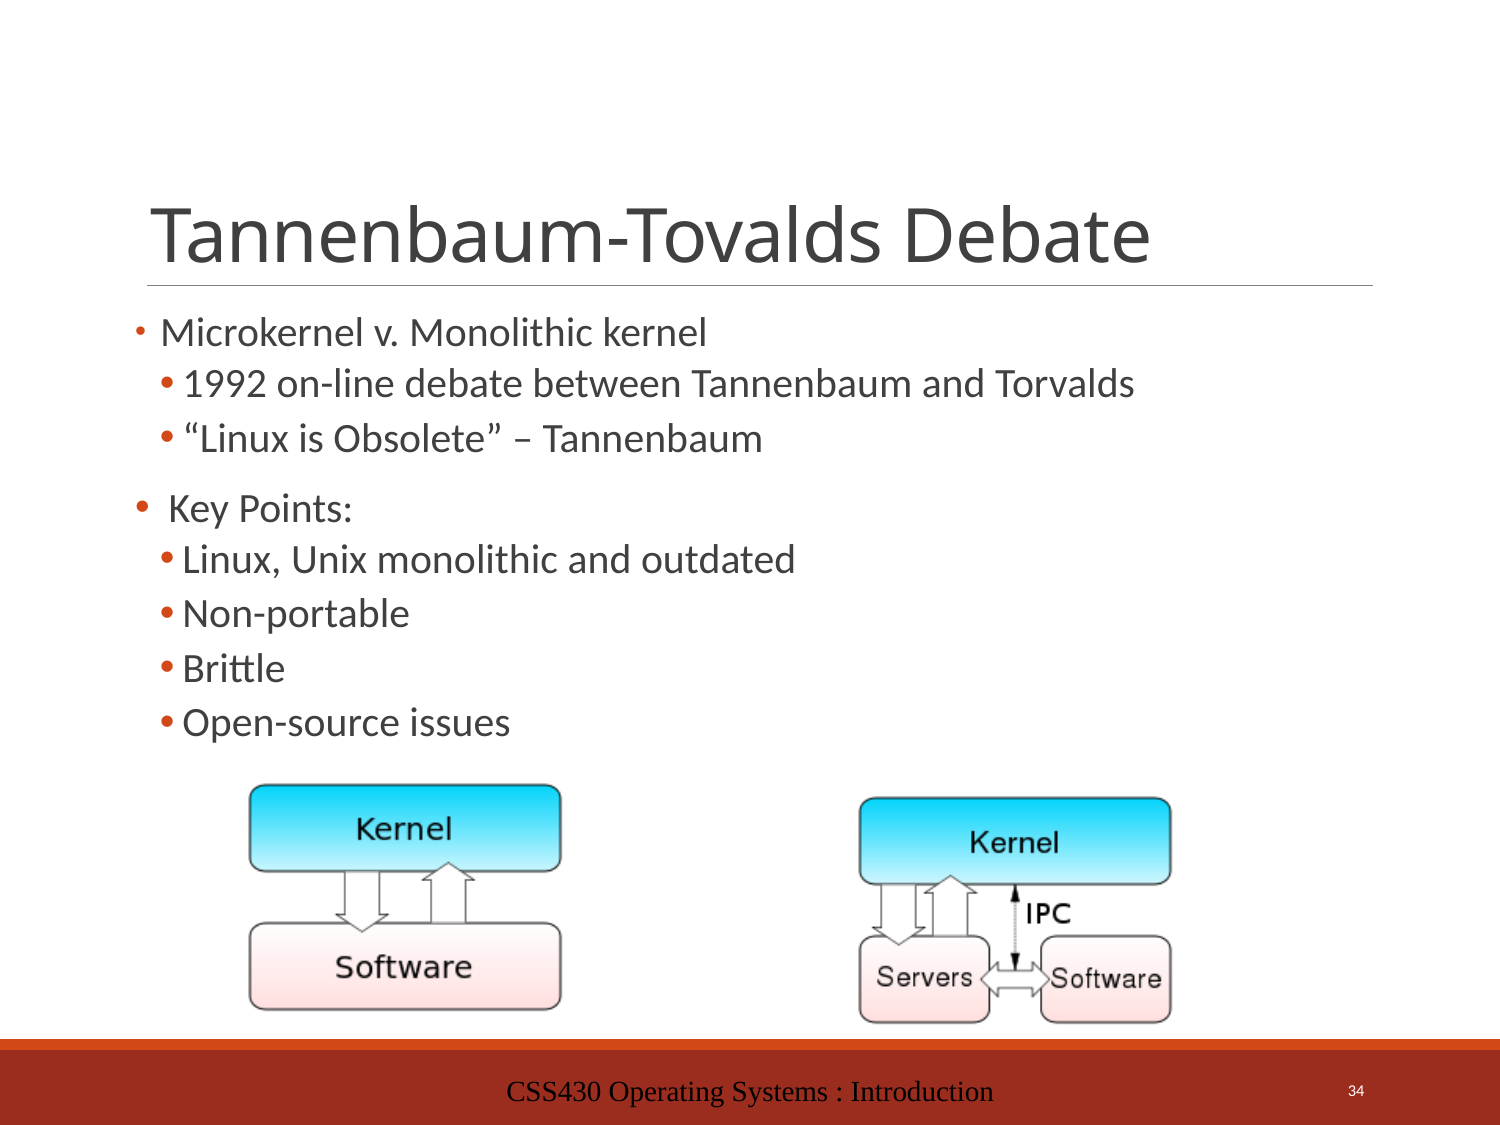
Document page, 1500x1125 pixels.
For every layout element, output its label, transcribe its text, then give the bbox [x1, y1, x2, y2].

slide_number 34 [1218, 1059, 1380, 1120]
picture [233, 767, 579, 1027]
list Microkernel v. Monolithic kernel 1992 on-line debate between Tannenbaum and Torvalds “Linux is Obsolete” – Tannenbaum Key Points: Linux, Unix monolithic and outdated Non-portable Brittle Open-source issues [135, 302, 1373, 762]
footer CSS430 Operating Systems : Introduction [453, 1059, 1047, 1120]
title Tannenbaum-Tovalds Debate [135, 47, 1373, 285]
picture [843, 781, 1188, 1041]
